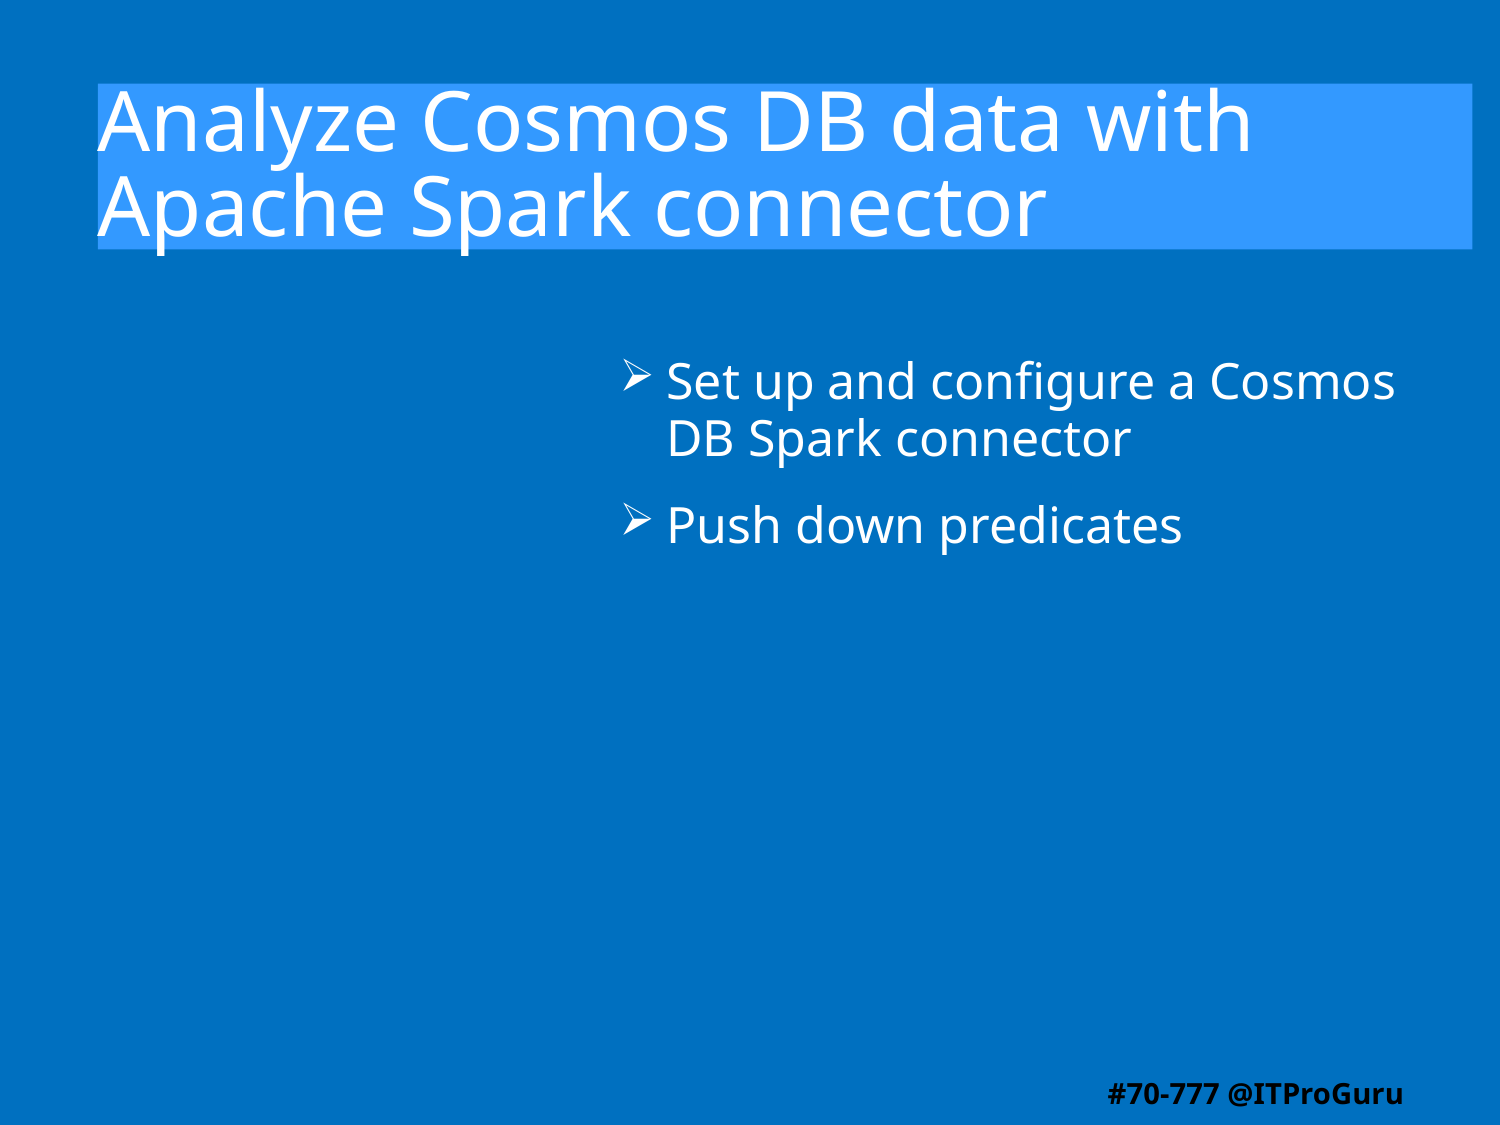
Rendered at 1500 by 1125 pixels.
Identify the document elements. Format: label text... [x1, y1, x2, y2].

title Analyze Cosmos DB data with Apache Spark connector [97, 83, 1473, 250]
subtitle Set up and configure a Cosmos DB Spark connector Push down predicates [604, 345, 1473, 958]
